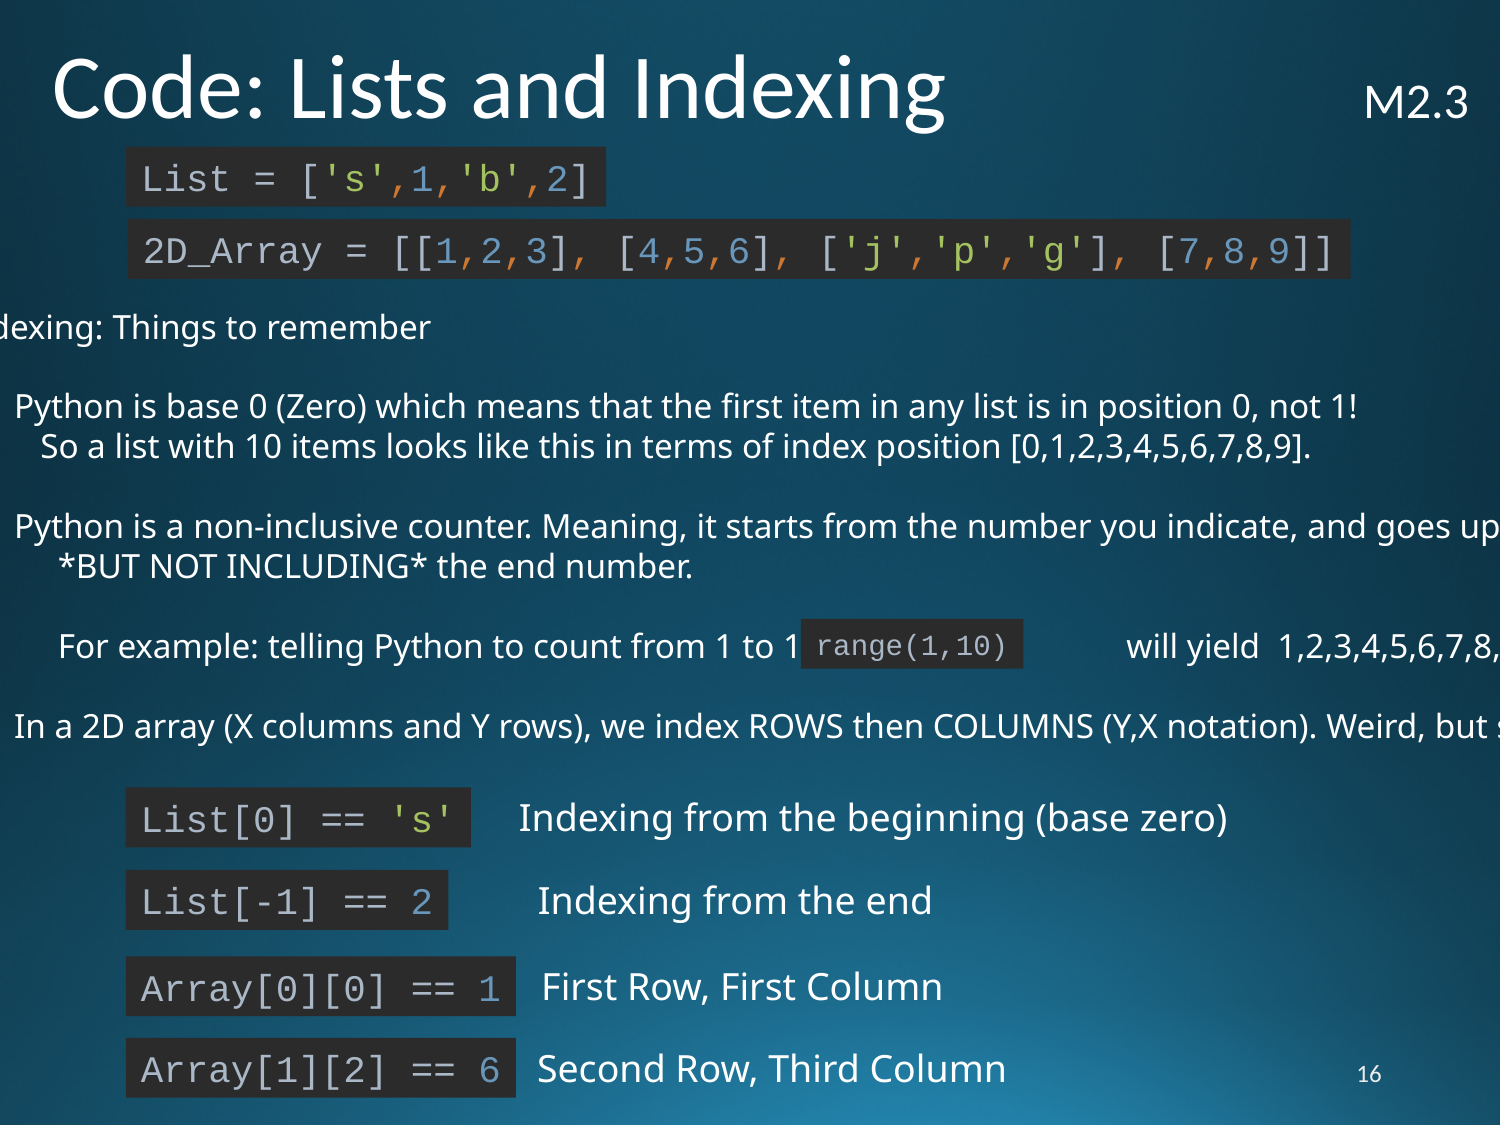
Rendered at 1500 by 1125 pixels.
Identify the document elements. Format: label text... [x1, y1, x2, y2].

text_box Second Row, Third Column [522, 1037, 1023, 1098]
text_box 2D_Array = [[1,2,3], [4,5,6], ['j','p','g'], [7,8,9]] [127, 218, 1351, 279]
text_box Array[0][0] == 1 [125, 956, 516, 1017]
text_box Indexing: Things to remember Python is base 0 (Zero) which means that the first item in any list is in position 0, not 1! So a list with 10 items looks like this in terms of index position [0,1,2,3,4,5,6,7,8,9]. Python is a non-inclusive counter. Meaning, it starts from the number you indicate, and goes up *BUT NOT INCLUDING* the end number. For example: telling Python to count from 1 to 10 will yield 1,2,3,4,5,6,7,8,9 In a 2D array (X columns and Y rows), we index ROWS then COLUMNS (Y,X notation). Weird, but so. [0, 298, 1500, 753]
text_box Indexing from the beginning (base zero) [504, 787, 1243, 847]
text_box List = ['s',1,'b',2] [126, 146, 607, 207]
title Code: Lists and Indexing M2.3 [37, 0, 1500, 198]
picture [0, 753, 1500, 1125]
slide_number 16 [1059, 1042, 1397, 1103]
text_box Indexing from the end [523, 869, 949, 930]
text_box First Row, First Column [526, 955, 959, 1016]
text_box Array[1][2] == 6 [125, 1037, 516, 1098]
text_box range(1,10) [800, 618, 1024, 669]
text_box List[0] == 's' [125, 787, 471, 848]
picture [0, 0, 1500, 298]
text_box List[-1] == 2 [125, 869, 449, 930]
